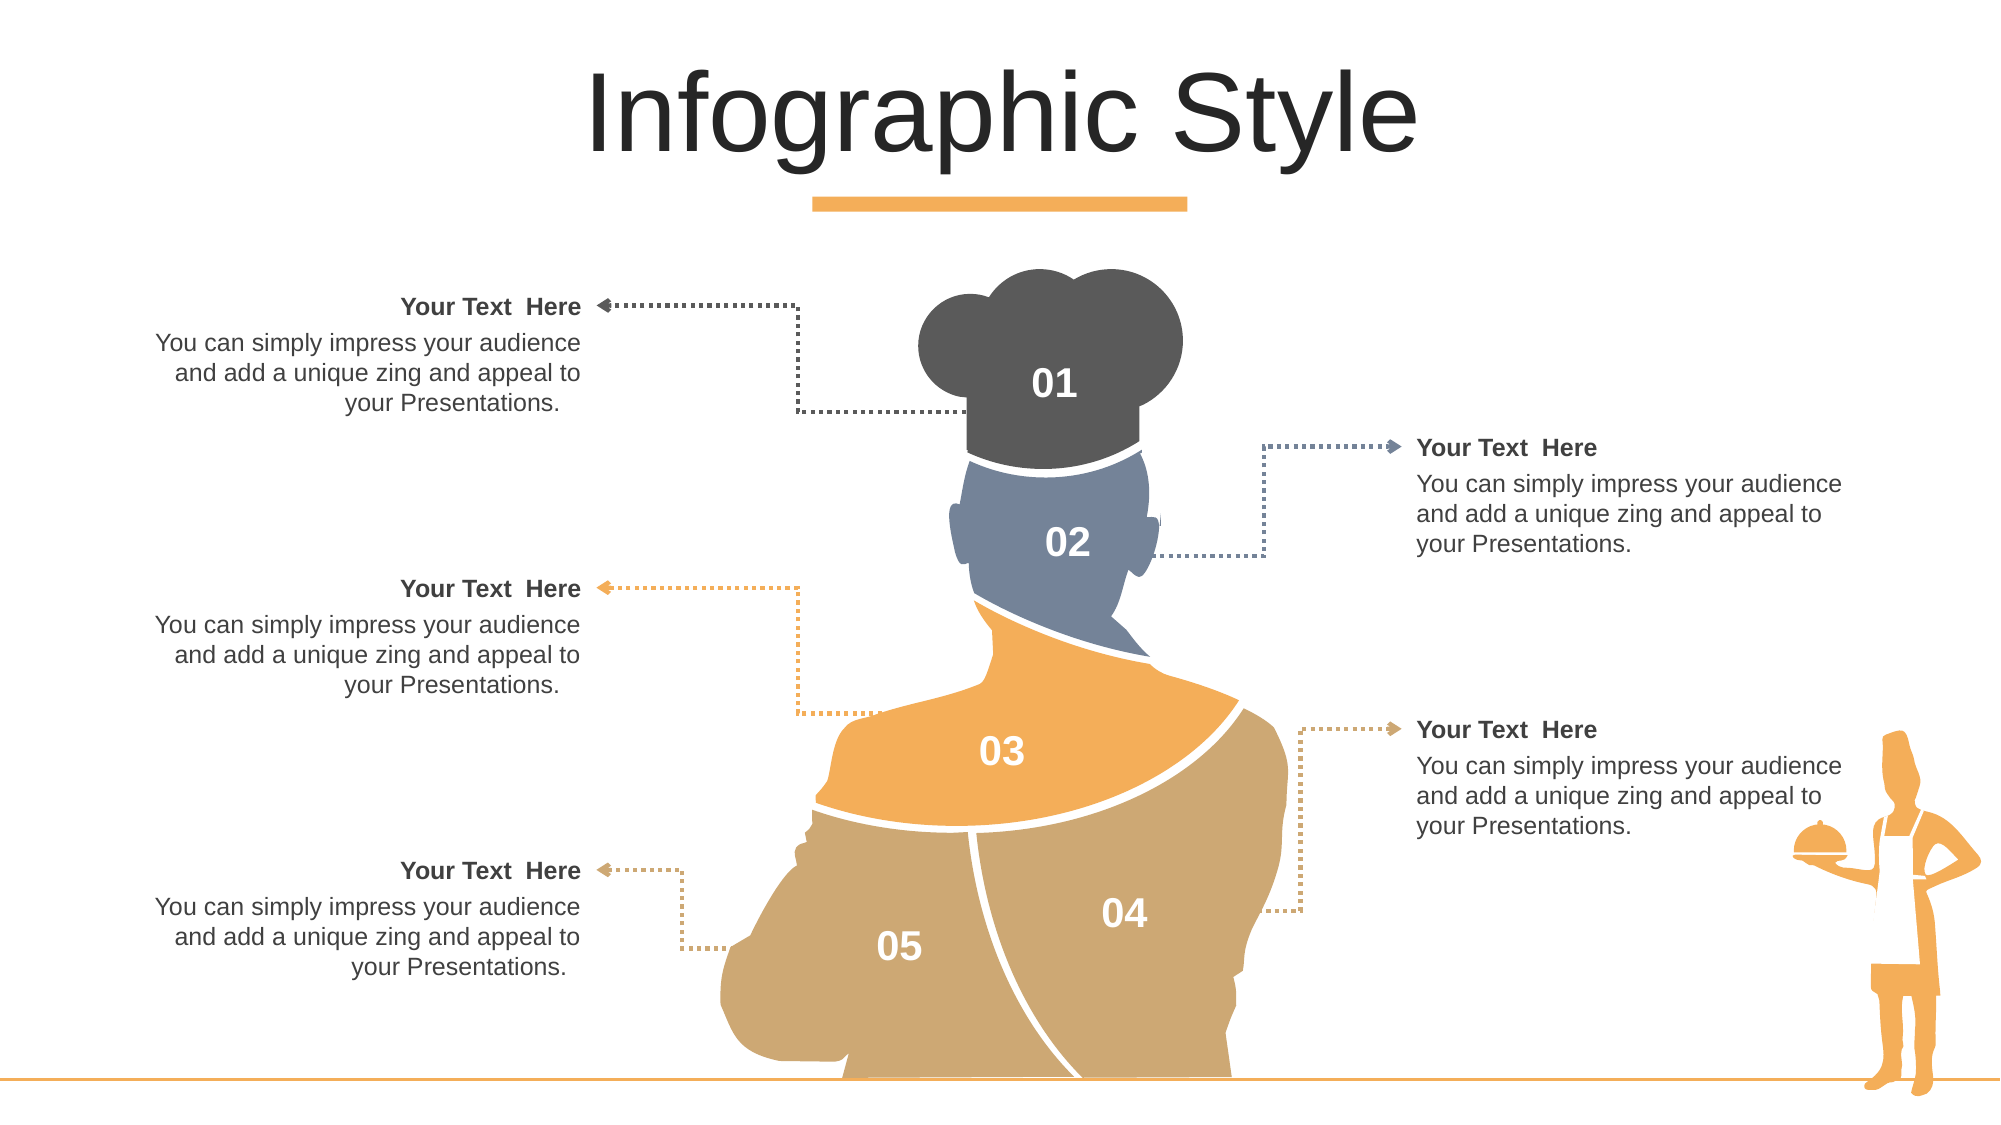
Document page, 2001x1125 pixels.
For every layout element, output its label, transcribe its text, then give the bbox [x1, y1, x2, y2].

list Infographic Style [53, 55, 1952, 175]
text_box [1401, 706, 1860, 849]
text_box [137, 283, 597, 425]
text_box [1199, 729, 1402, 911]
text_box 05 [861, 910, 938, 976]
text_box 02 [1030, 507, 1106, 572]
text_box 01 [1016, 348, 1093, 414]
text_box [1126, 446, 1402, 557]
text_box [596, 870, 769, 949]
text_box [814, 613, 1241, 827]
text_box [1401, 424, 1860, 566]
text_box 04 [1086, 878, 1163, 943]
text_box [137, 847, 597, 990]
text_box [936, 268, 1184, 470]
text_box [137, 565, 597, 707]
text_box [719, 808, 1077, 1079]
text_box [596, 588, 1000, 714]
text_box [1227, 706, 1276, 729]
text_box 03 [964, 716, 1041, 782]
text_box [975, 756, 1262, 1079]
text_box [596, 305, 1000, 412]
text_box [948, 457, 1154, 659]
